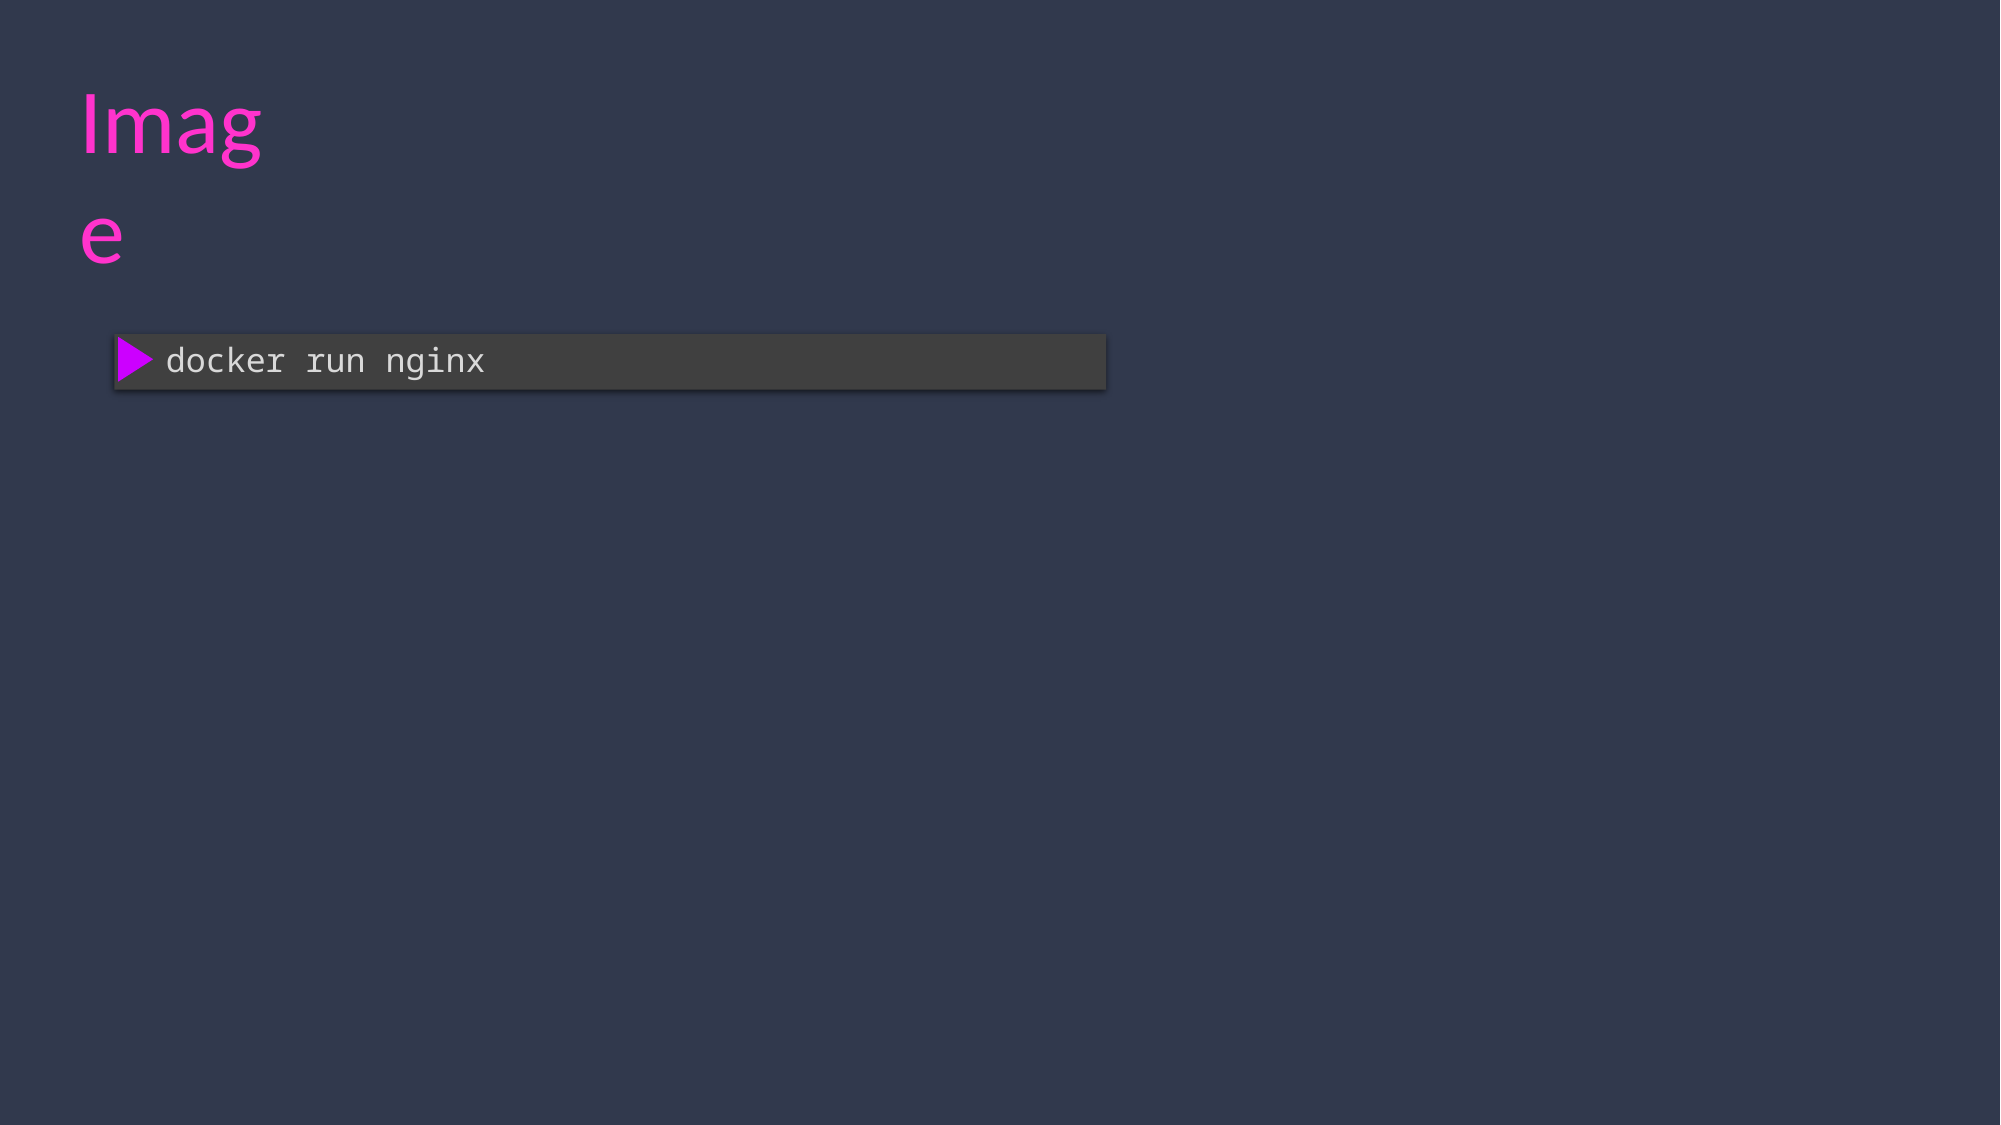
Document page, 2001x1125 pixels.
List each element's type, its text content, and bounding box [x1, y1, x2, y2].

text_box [104, 324, 1116, 414]
title Image [77, 59, 308, 282]
